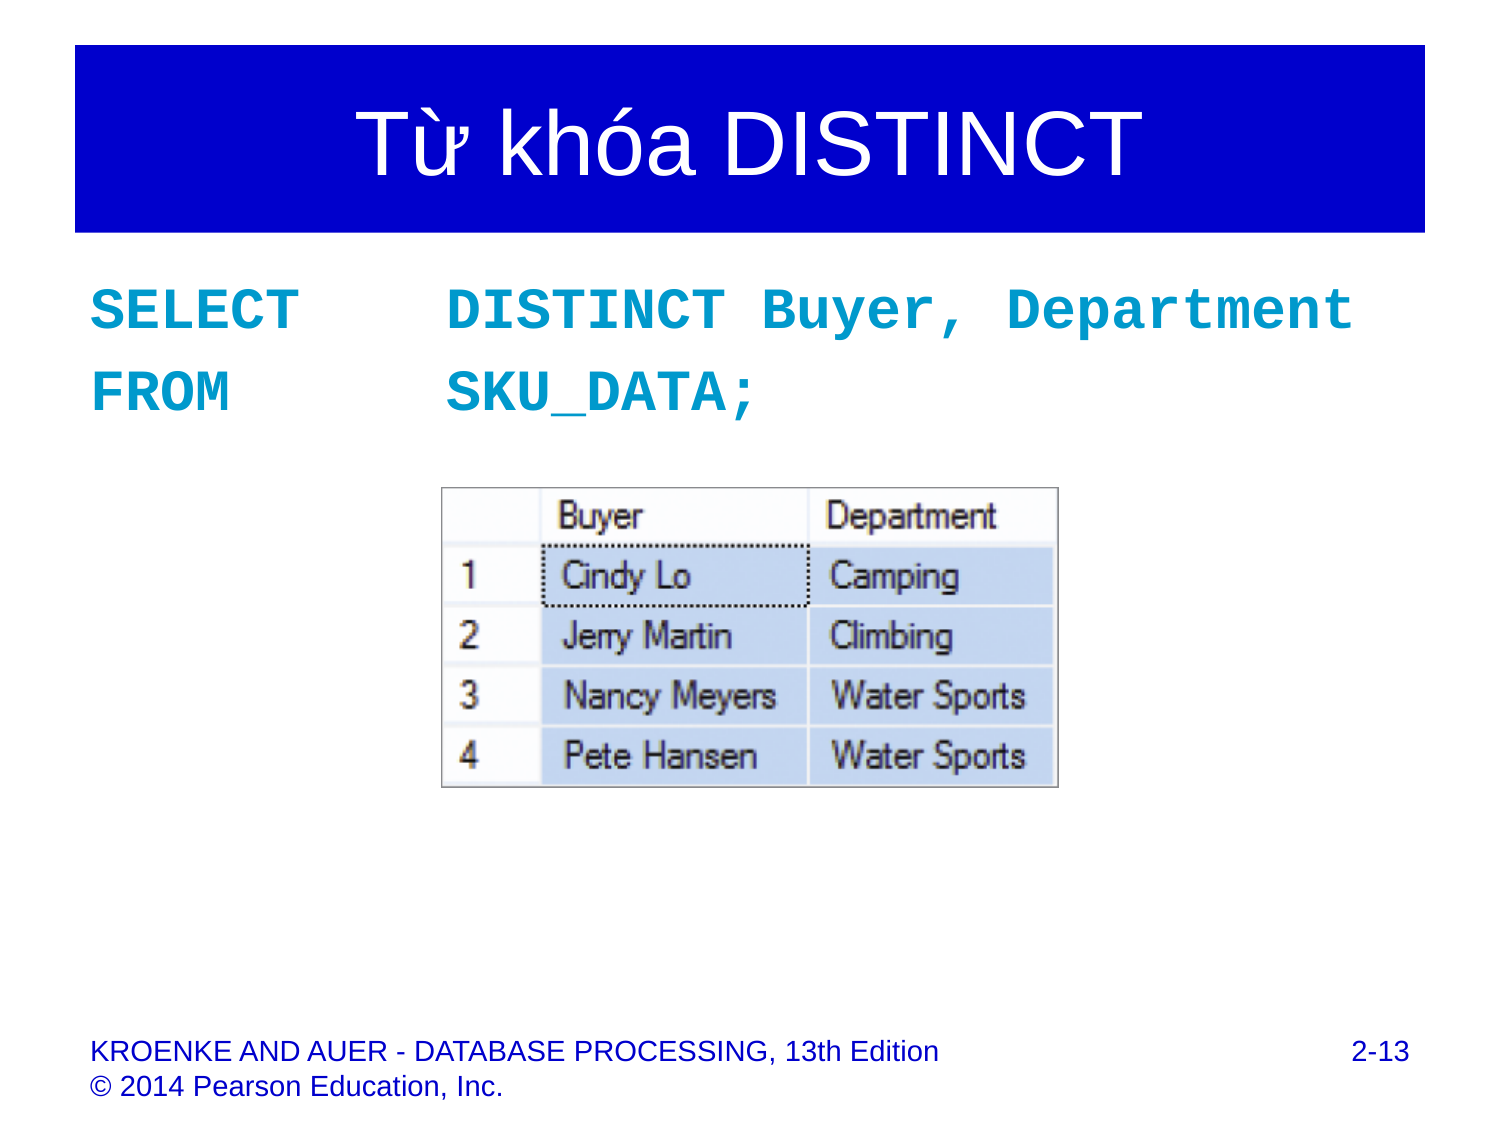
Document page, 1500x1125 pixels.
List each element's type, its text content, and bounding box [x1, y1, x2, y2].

slide_number 2-13 [1249, 1024, 1426, 1103]
footer KROENKE AND AUER - DATABASE PROCESSING, 13th Edition © 2014 Pearson Education, Inc. [74, 1024, 976, 1104]
list SELECT DISTINCT Buyer, Department FROM SKU_DATA; [74, 262, 1426, 513]
picture [441, 487, 1059, 788]
title Từ khóa DISTINCT [74, 44, 1426, 233]
